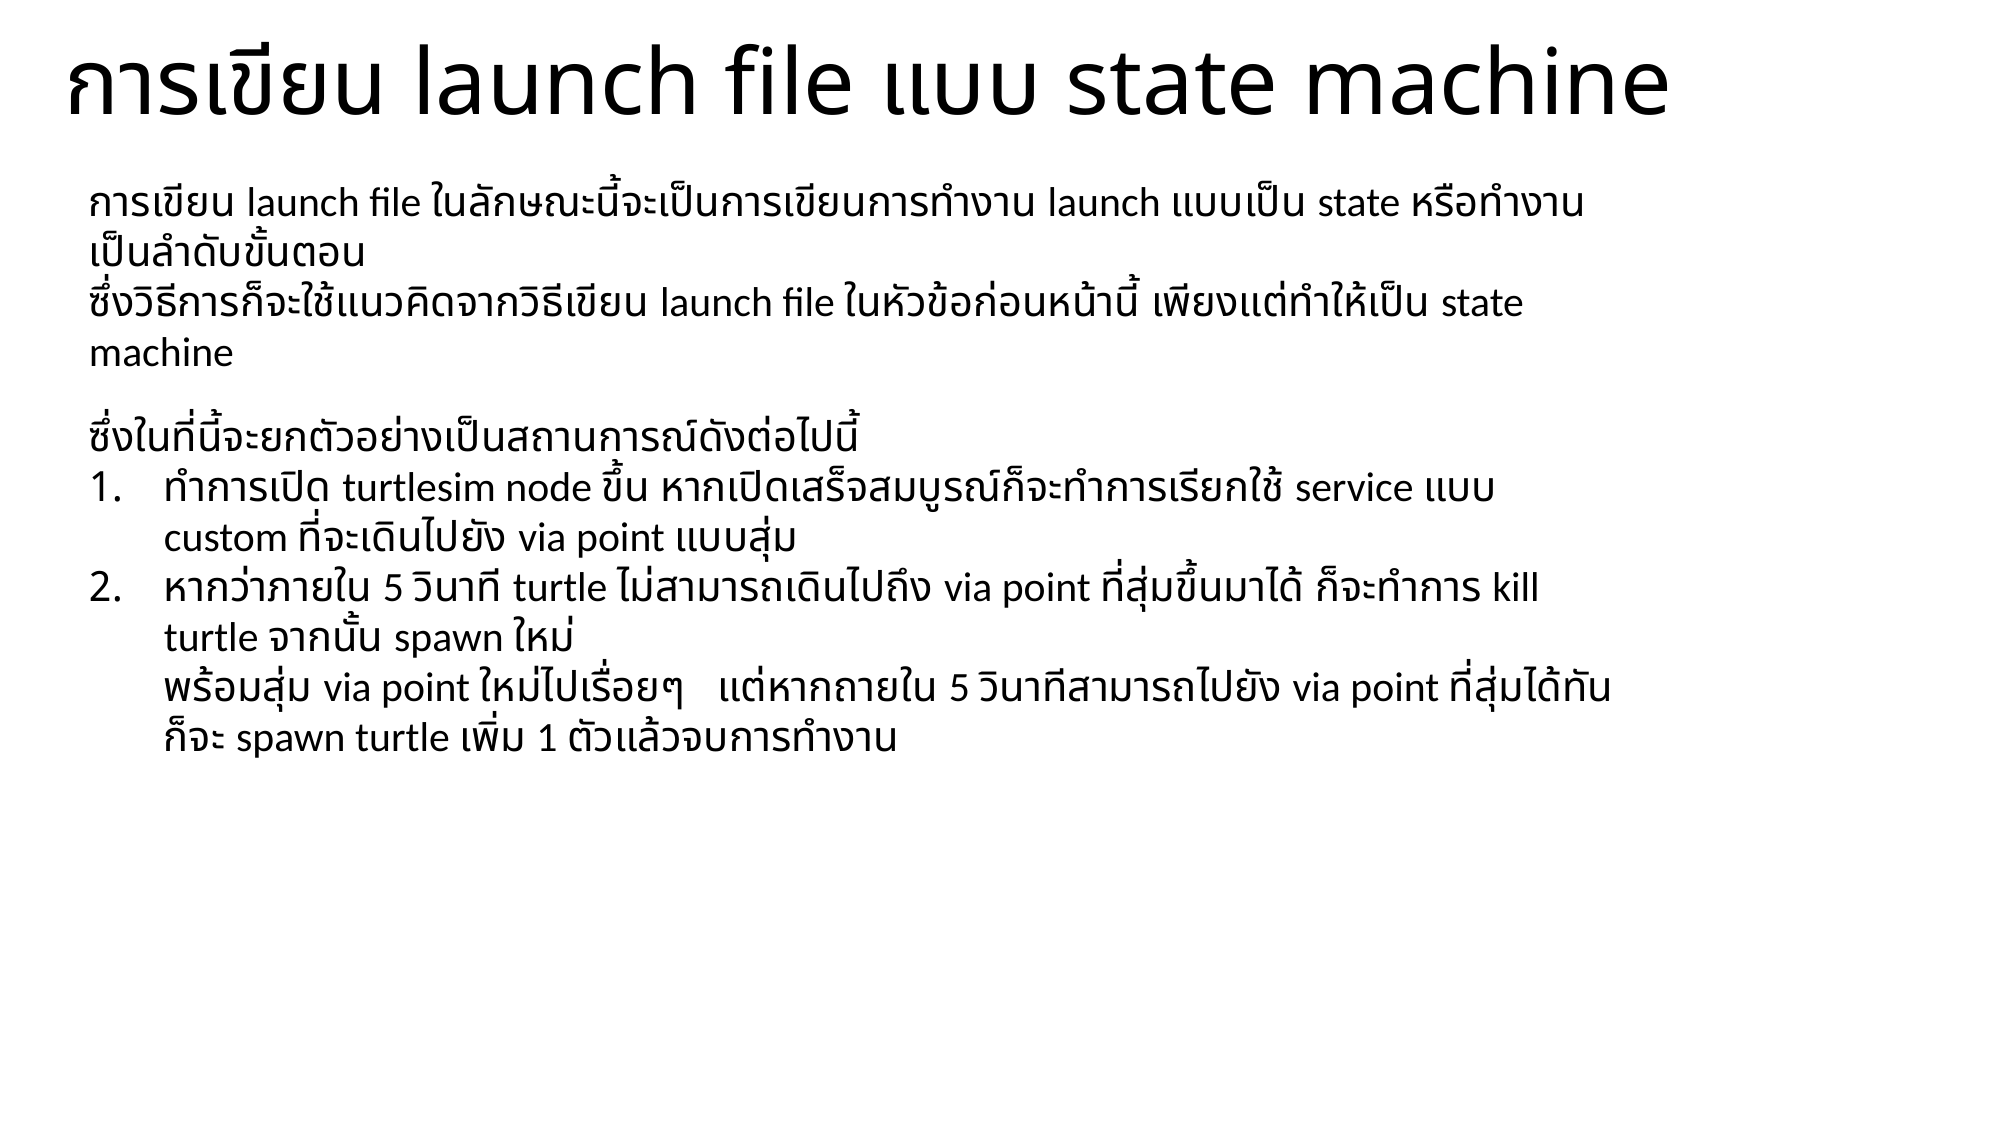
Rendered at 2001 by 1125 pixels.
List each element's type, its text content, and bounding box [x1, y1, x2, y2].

text_box ซึ่งในที่นี้จะยกตัวอย่างเป็นสถานการณ์ดังต่อไปนี้ ทำการเปิด turtlesim node ขึ้น หากเปิดเสร็จสมบูรณ์ก็จะทำการเรียกใช้ service แบบ custom ที่จะเดินไปยัง via point แบบสุ่ม หากว่าภายใน 5 วินาที turtle ไม่สามารถเดินไปถึง via point ที่สุ่มขึ้นมาได้ ก็จะทำการ kill turtle จากนั้น spawn ใหม่ พร้อมสุ่ม via point ใหม่ไปเรื่อยๆ แต่หากถายใน 5 วินาทีสามารถไปยัง via point ที่สุ่มได้ทันก็จะ spawn turtle เพิ่ม 1 ตัวแล้วจบการทำงาน [74, 401, 1640, 867]
text_box การเขียน launch file ในลักษณะนี้จะเป็นการเขียนการทำงาน launch แบบเป็น state หรือทำงานเป็นลำดับขั้นตอน ซึ่งวิธีการก็จะใช้แนวคิดจากวิธีเขียน launch file ในหัวข้อก่อนหน้านี้ เพียงแต่ทำให้เป็น state machine [74, 167, 1640, 382]
title การเขียน launch file แบบ state machine [49, 0, 1775, 187]
